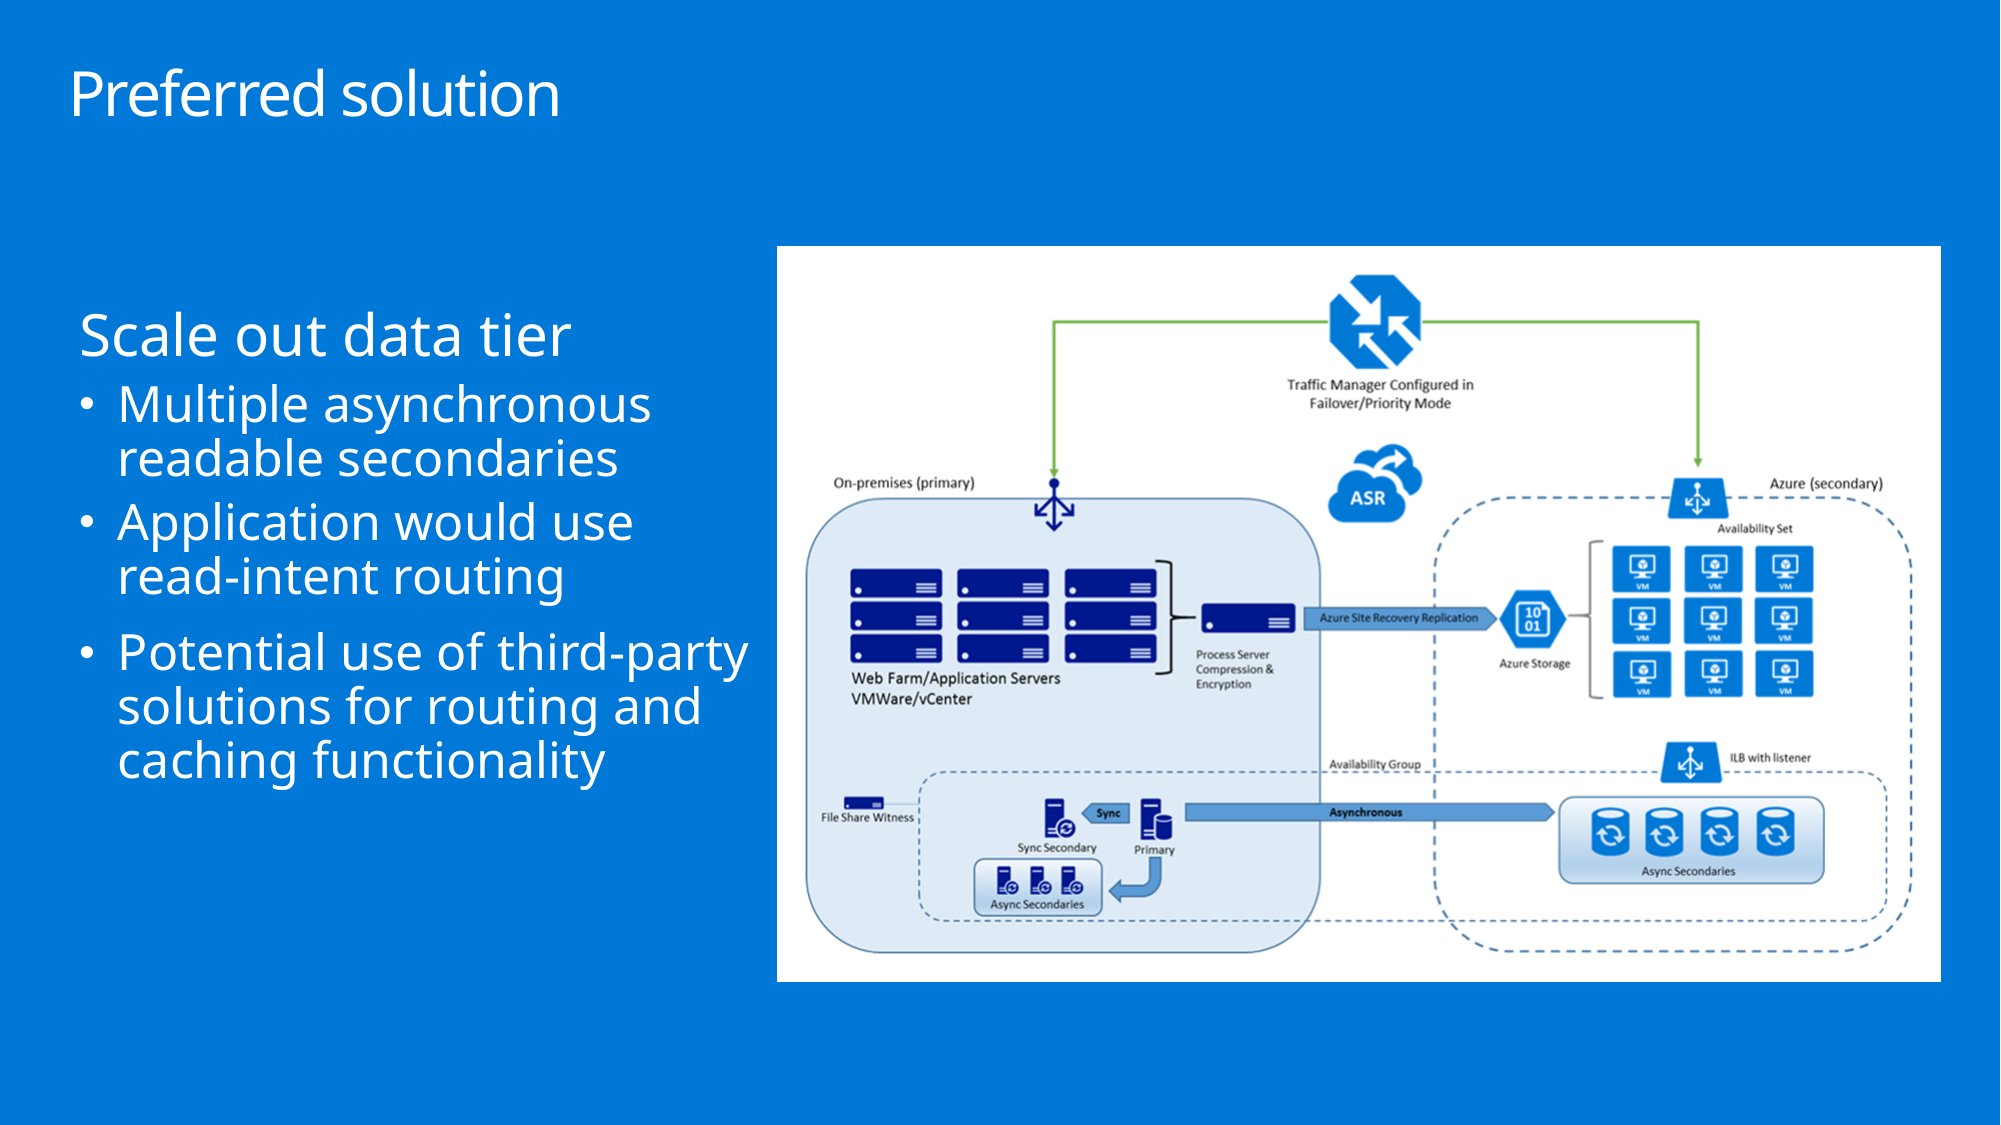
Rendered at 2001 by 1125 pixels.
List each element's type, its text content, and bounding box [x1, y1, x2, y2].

title Preferred solution [44, 47, 1957, 196]
list Scale out data tier Multiple asynchronous readable secondaries Application would use read-intent routing Potential use of third-party solutions for routing and caching functionality [0, 291, 777, 925]
picture [777, 245, 1942, 982]
